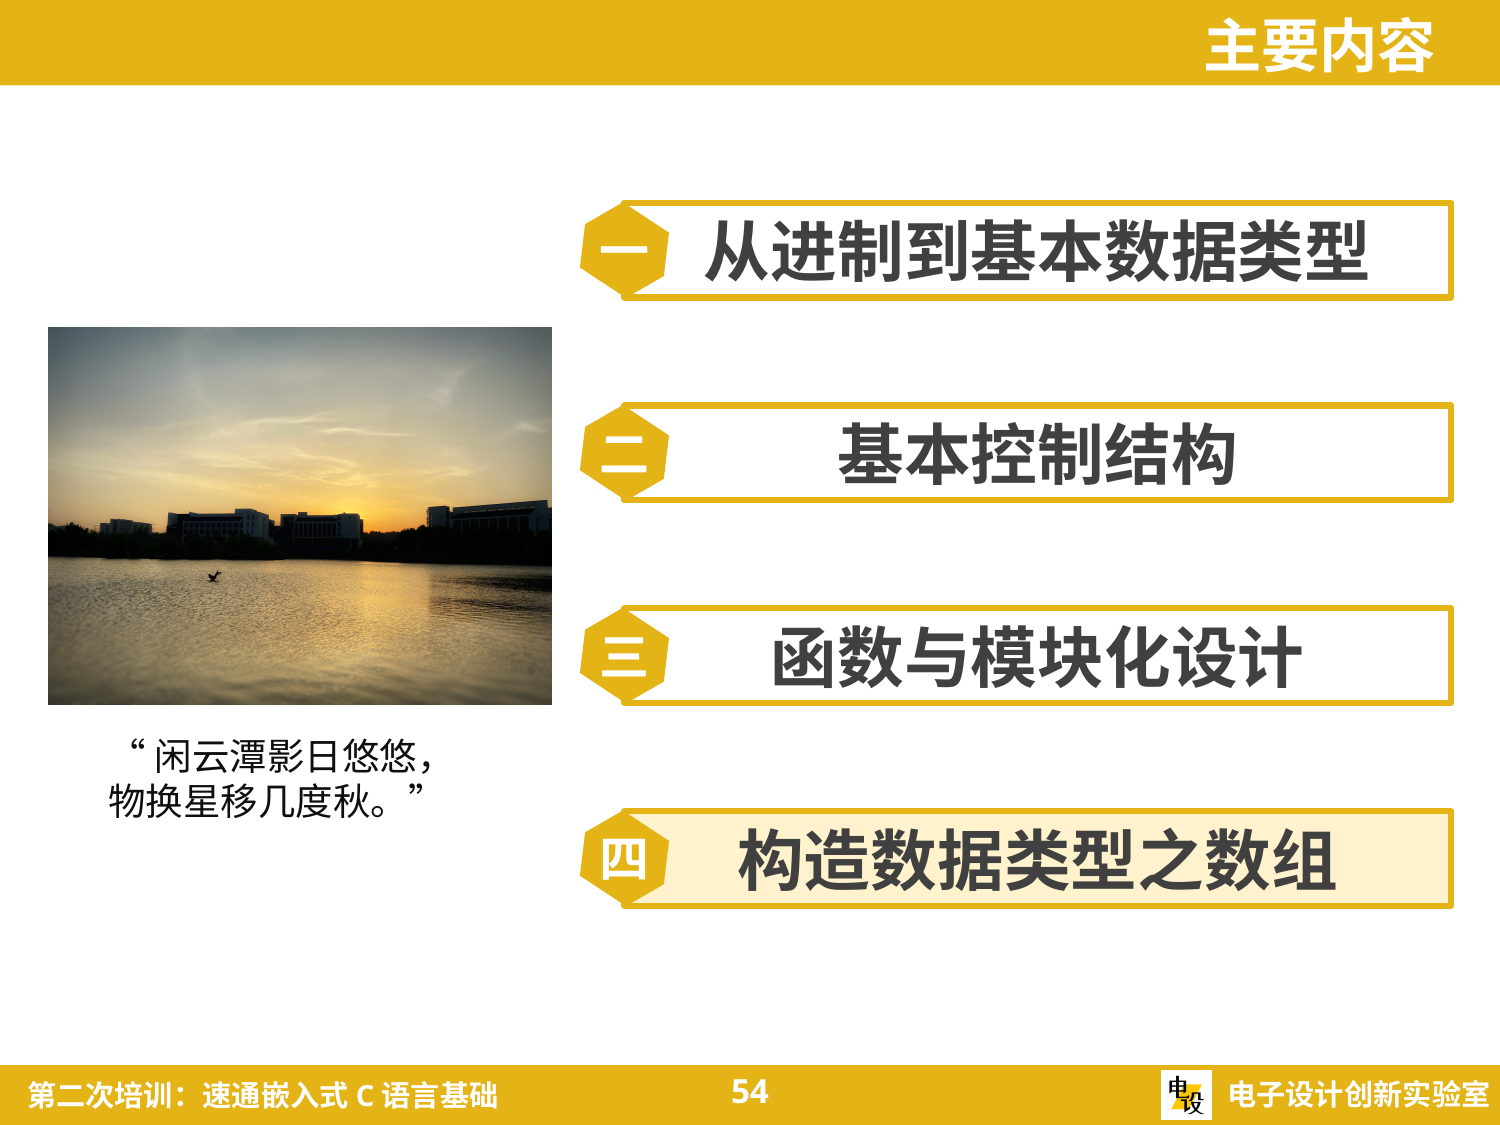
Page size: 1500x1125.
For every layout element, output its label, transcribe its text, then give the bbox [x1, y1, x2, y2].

list 主要内容 [657, 9, 1451, 80]
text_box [578, 405, 1451, 502]
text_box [578, 811, 1451, 908]
slide_number 54 [657, 1063, 843, 1124]
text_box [578, 202, 1451, 299]
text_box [578, 608, 1451, 705]
text_box “闲云潭影日悠悠， 物换星移几度秋。” [93, 725, 479, 831]
picture [1161, 1070, 1212, 1120]
picture [48, 327, 552, 705]
